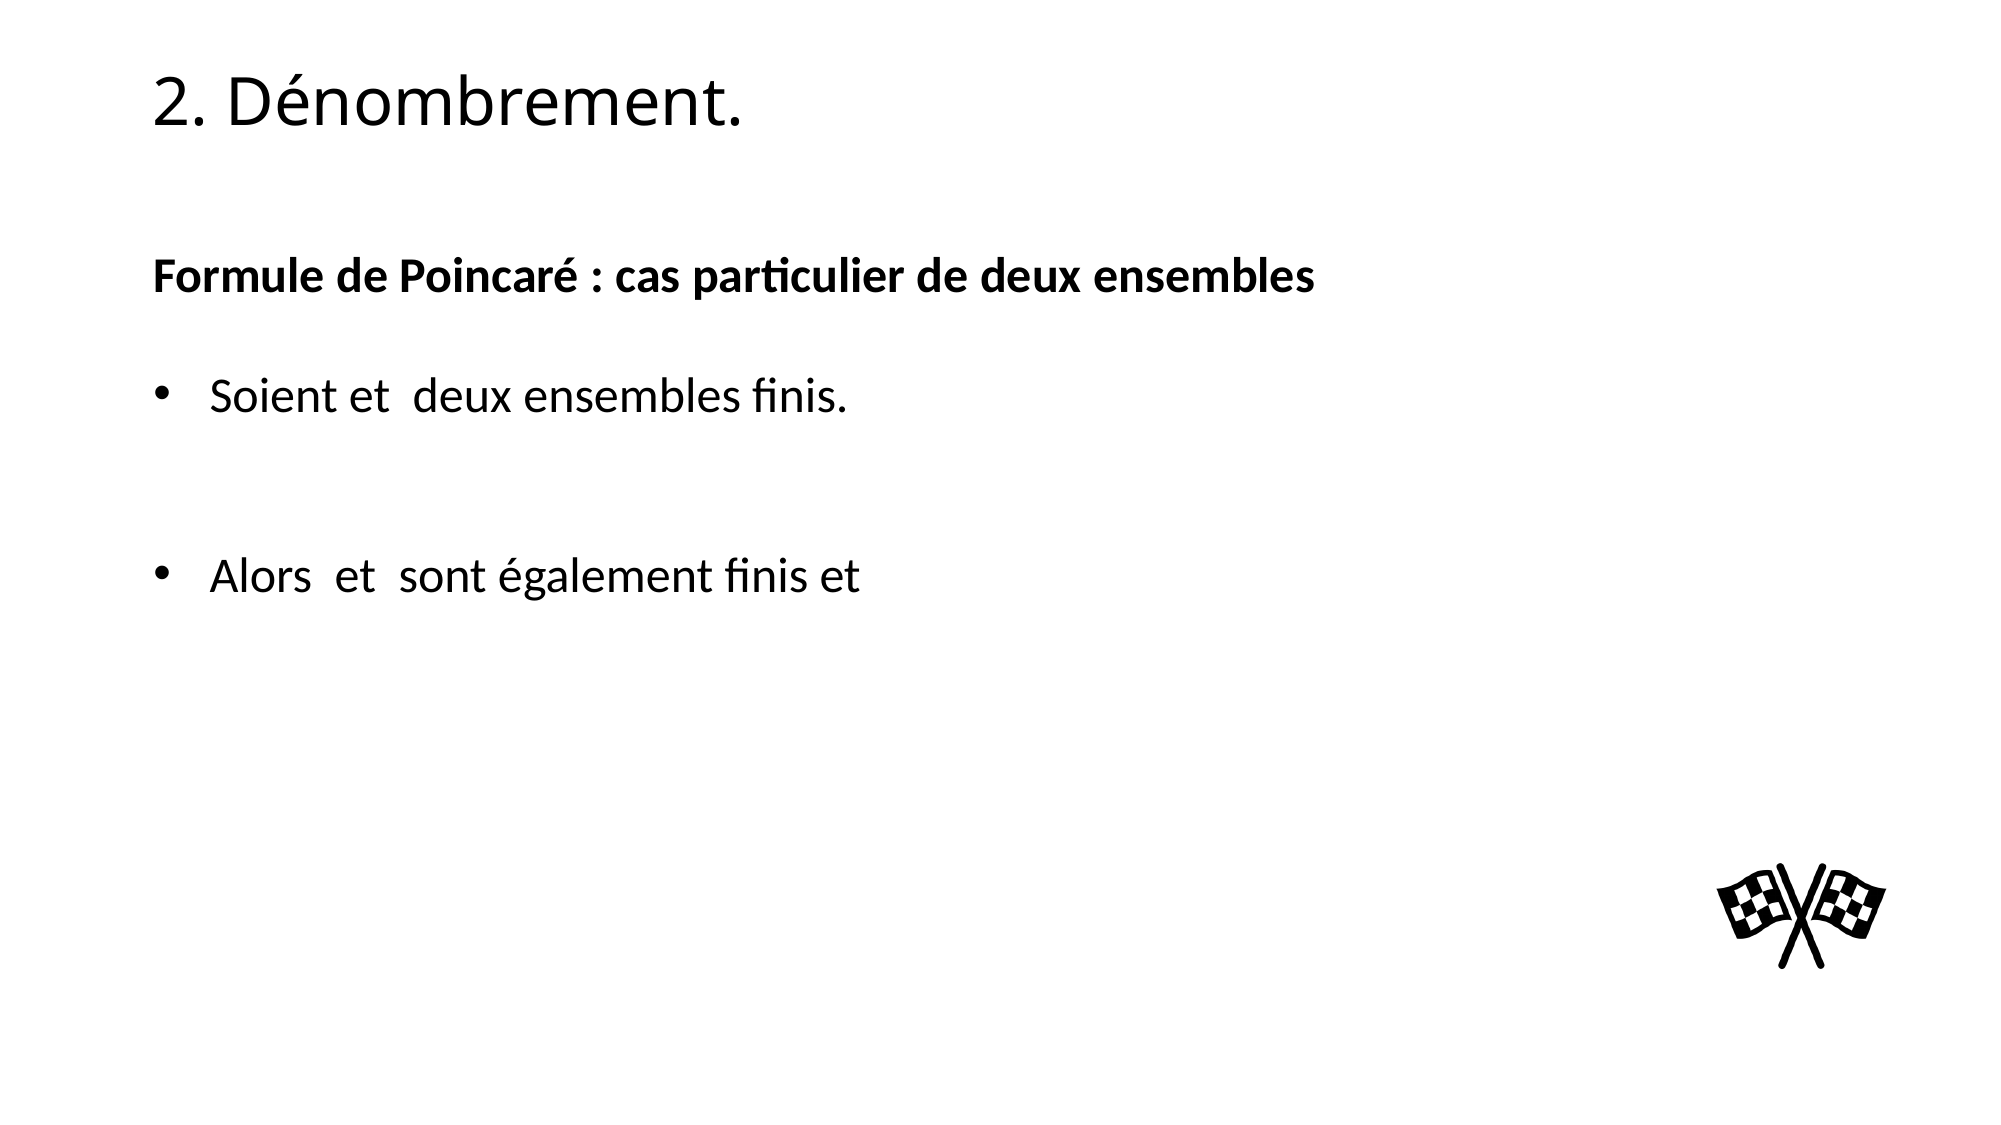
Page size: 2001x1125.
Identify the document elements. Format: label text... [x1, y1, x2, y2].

picture [1712, 826, 1890, 1004]
text_box 2. Dénombrement. [137, 59, 1863, 155]
